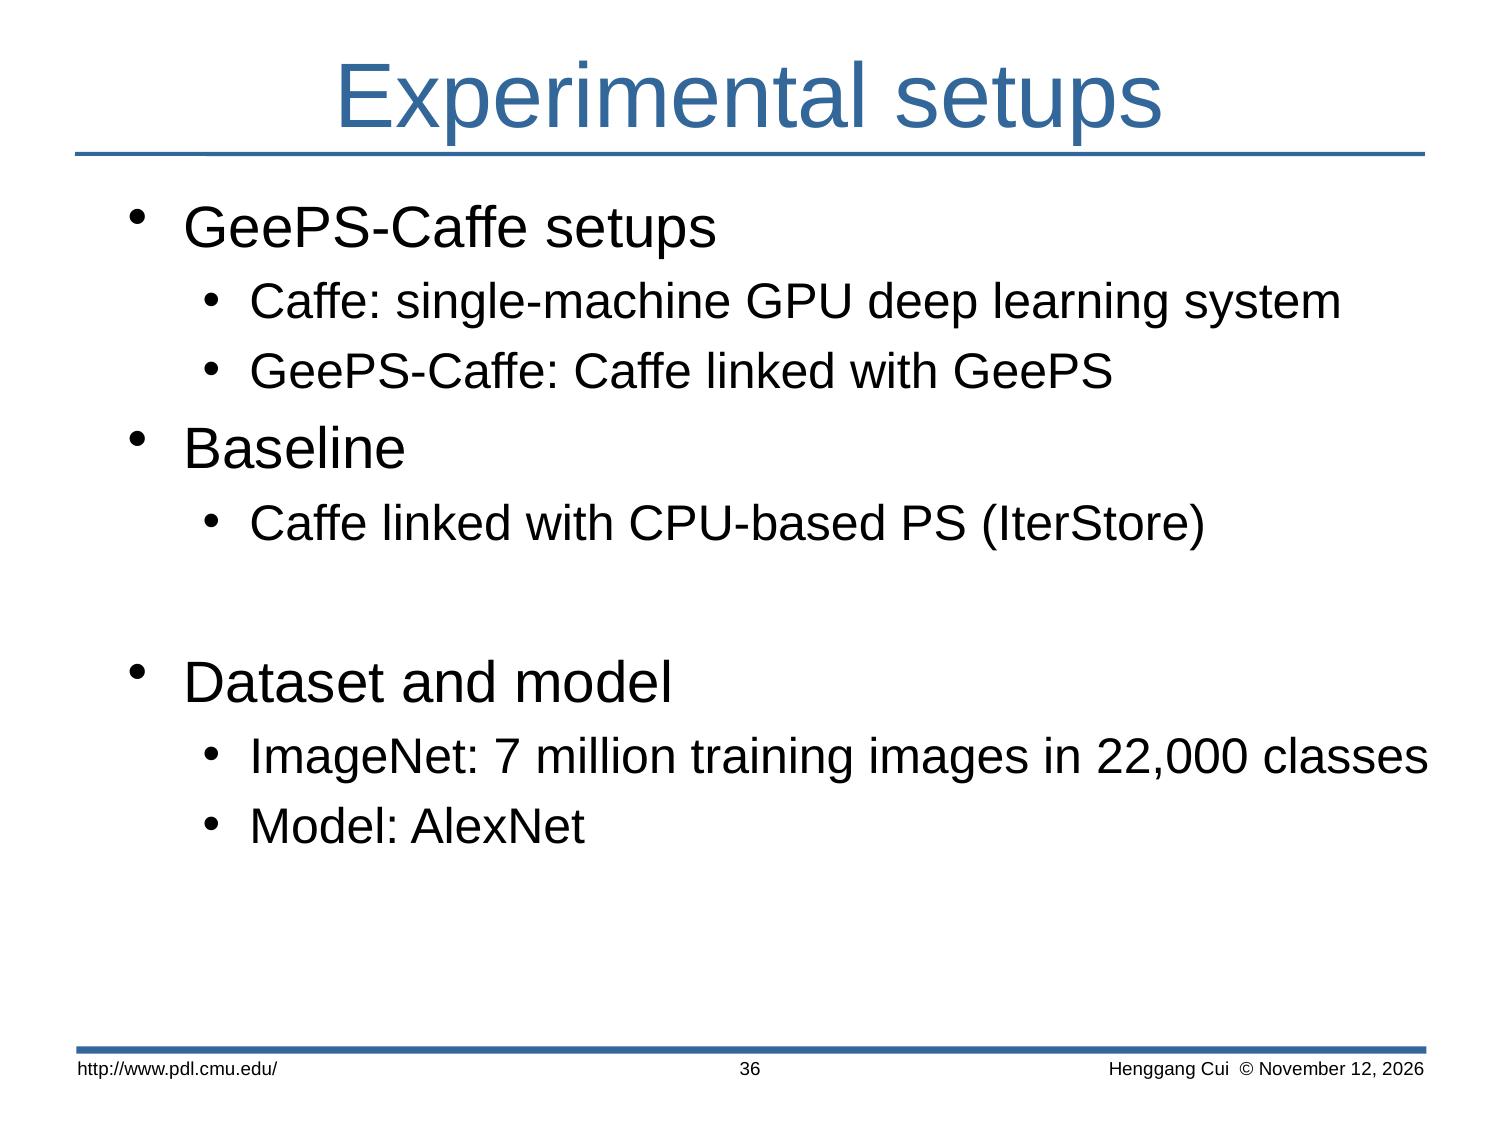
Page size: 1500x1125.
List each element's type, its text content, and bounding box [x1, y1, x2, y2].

list GeePS-Caffe setups Caffe: single-machine GPU deep learning system GeePS-Caffe: Caffe linked with GeePS Baseline Caffe linked with CPU-based PS (IterStore) Dataset and model ImageNet: 7 million training images in 22,000 classes Model: AlexNet [112, 181, 1500, 944]
footer http://www.pdl.cmu.edu/ [60, 1048, 436, 1112]
title Experimental setups [0, 34, 1500, 147]
slide_number 36 [603, 1048, 897, 1084]
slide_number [1059, 1048, 1442, 1112]
